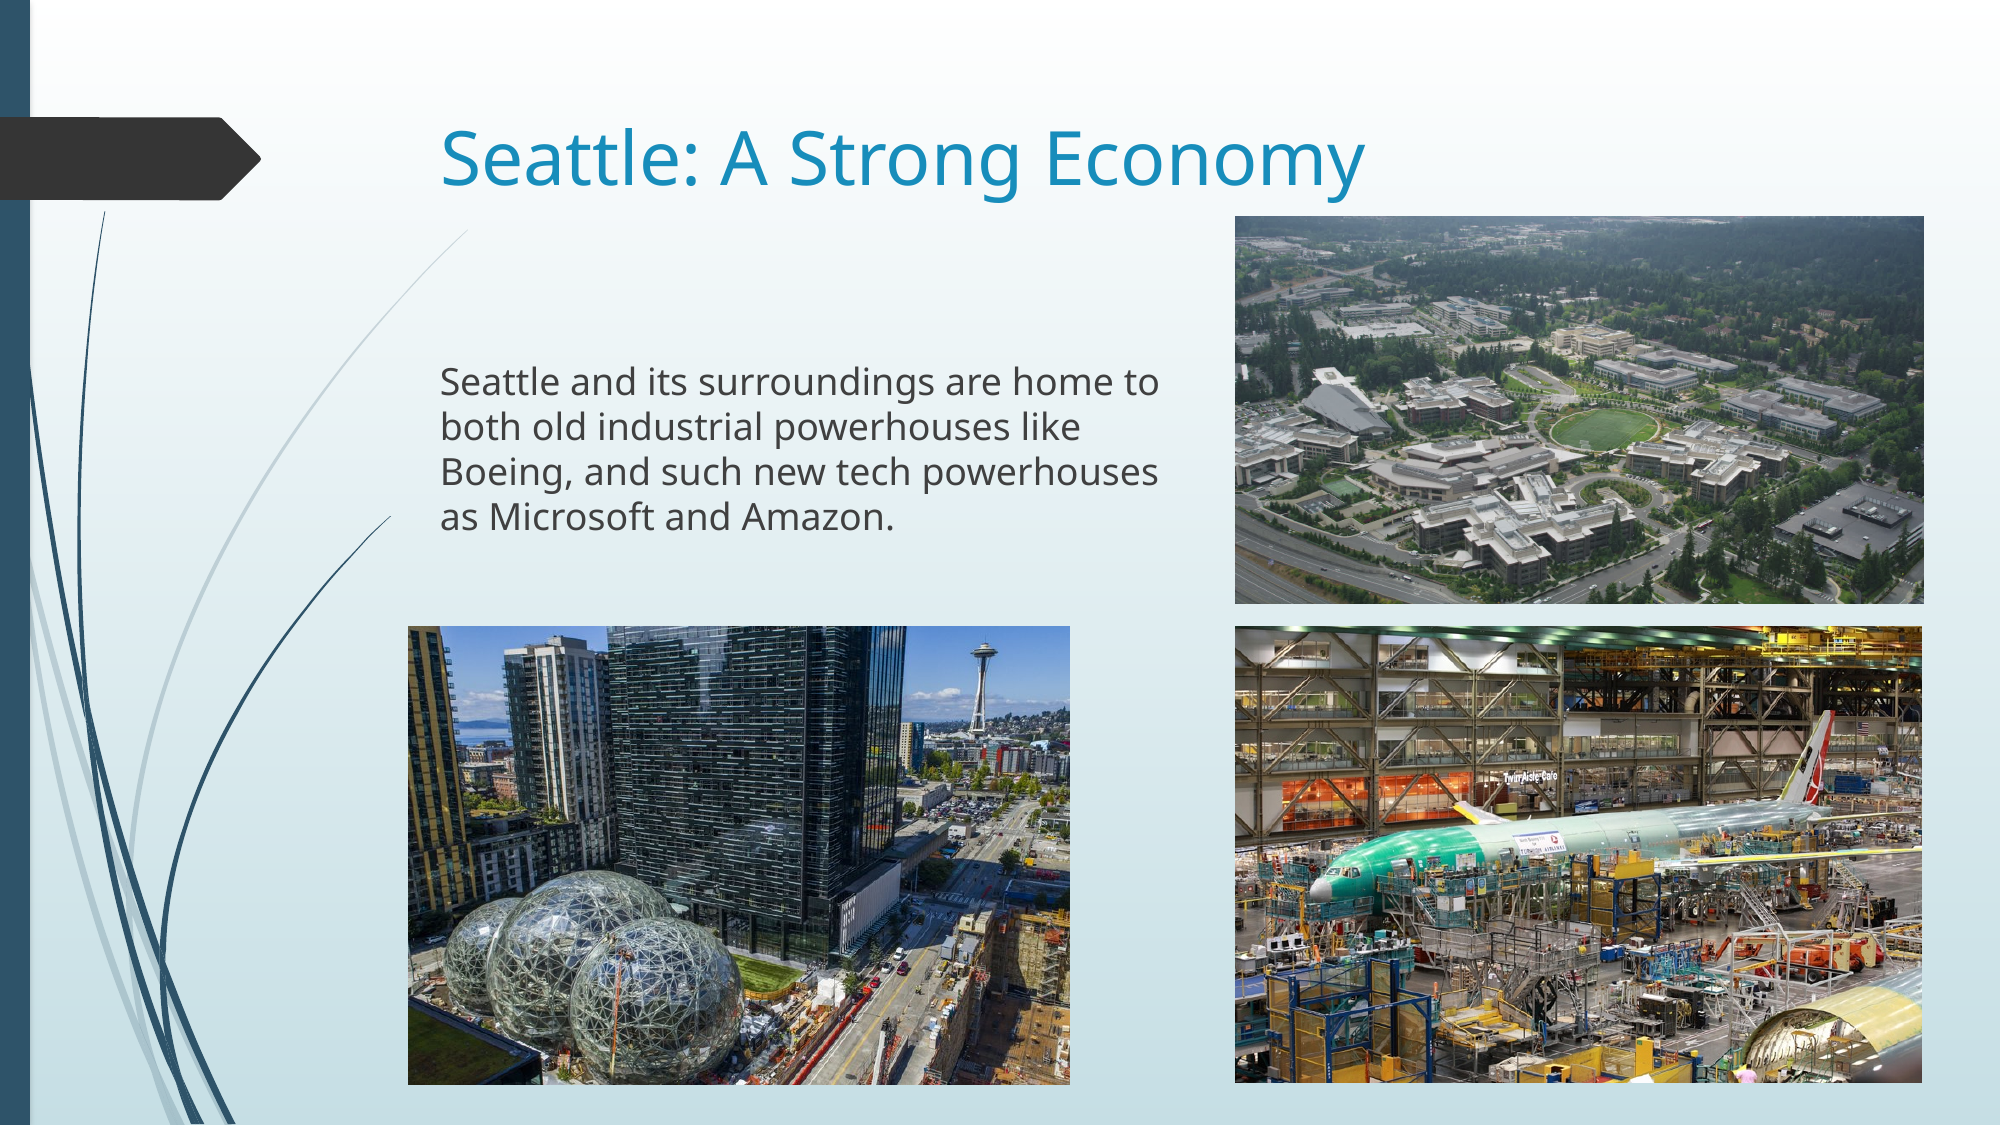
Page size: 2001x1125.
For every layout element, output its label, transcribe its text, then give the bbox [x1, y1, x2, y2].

list Seattle and its surroundings are home to both old industrial powerhouses like Boeing, and such new tech powerhouses as Microsoft and Amazon. [424, 350, 1196, 604]
picture [407, 625, 1070, 1085]
picture [1235, 625, 1922, 1084]
title Seattle: A Strong Economy [425, 102, 1888, 313]
picture [1235, 216, 1924, 604]
